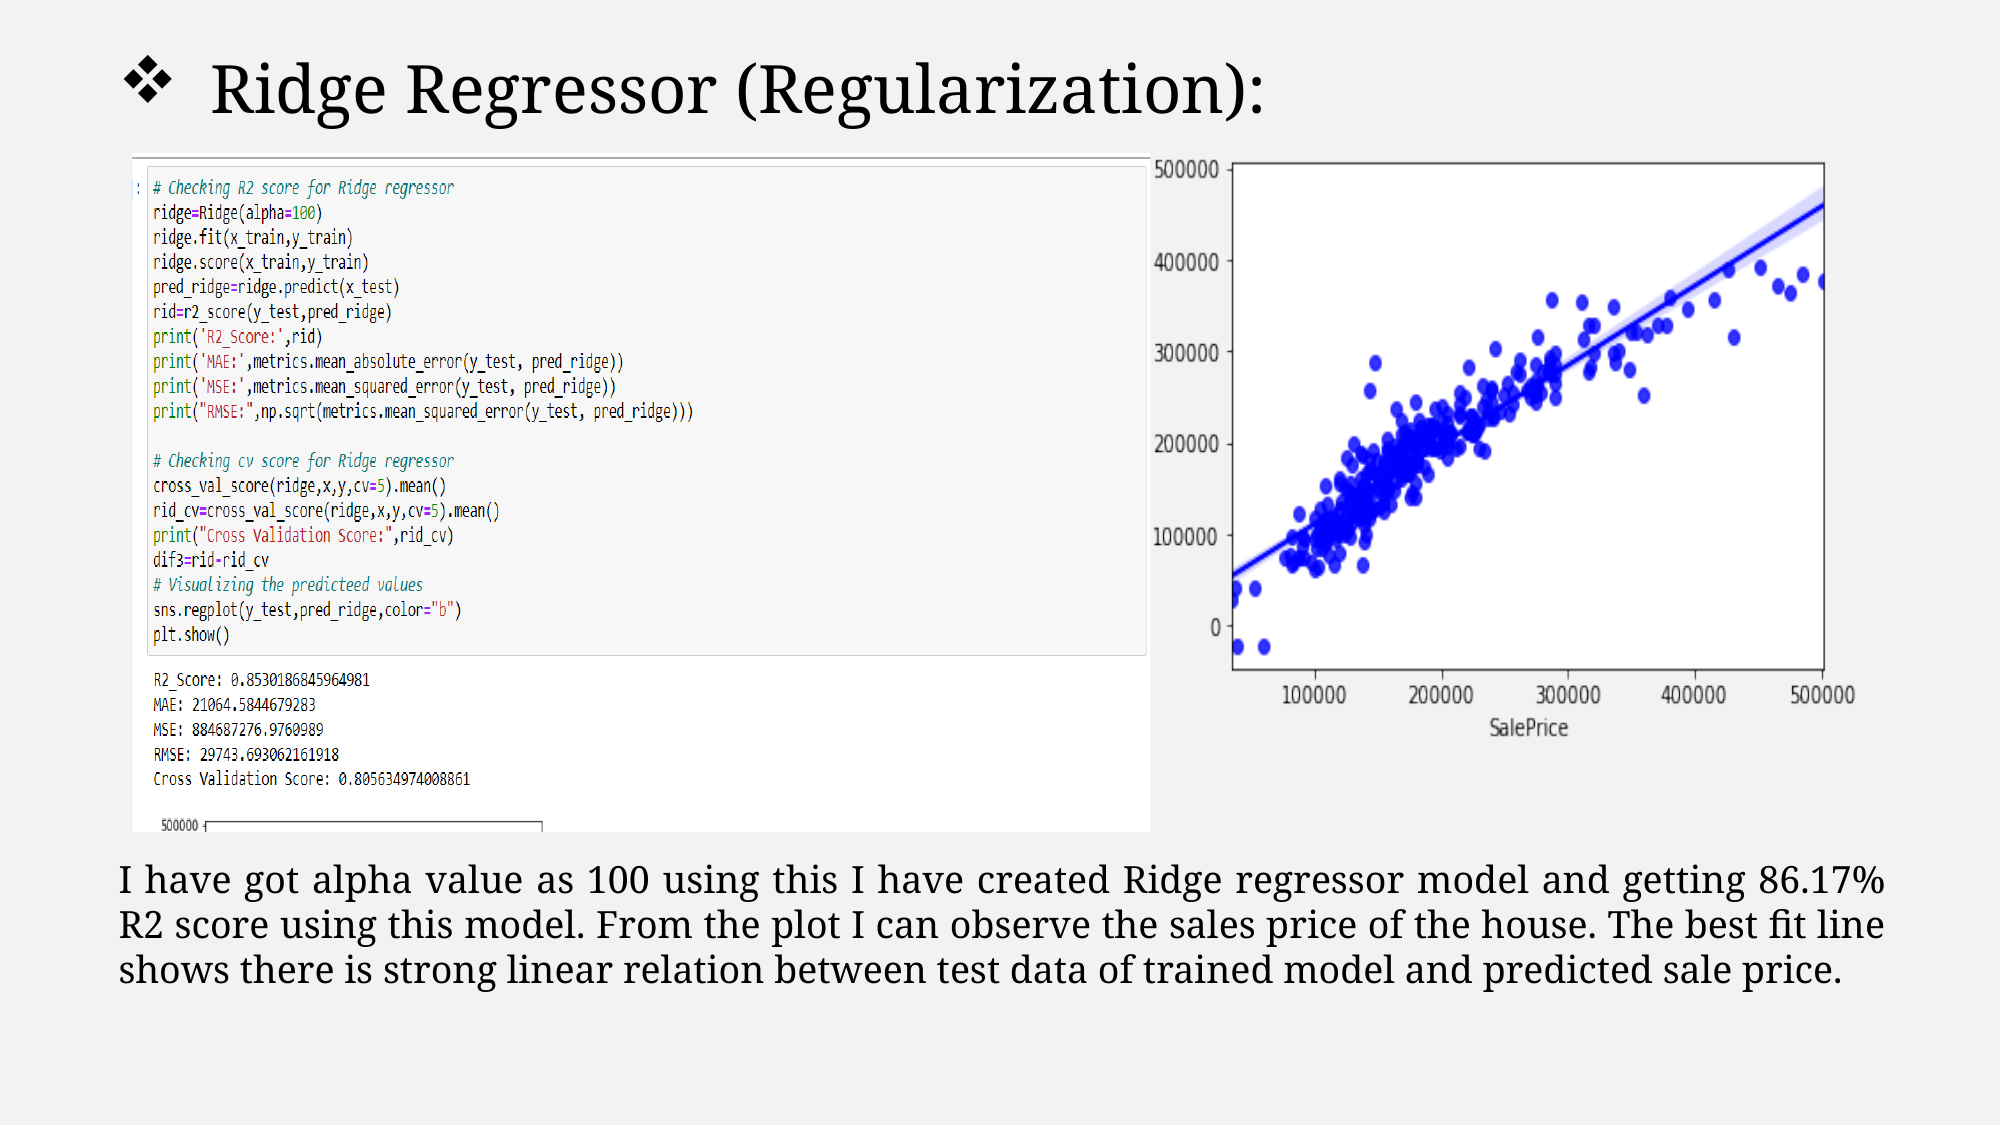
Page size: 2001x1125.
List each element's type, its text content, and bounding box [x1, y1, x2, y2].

text_box Ridge Regressor (Regularization): [103, 39, 1903, 135]
picture [132, 144, 1868, 832]
text_box I have got alpha value as 100 using this I have created Ridge regressor model and getting 86.17% R2 score using this model. From the plot I can observe the sales price of the house. The best fit line shows there is strong linear relation between test data of trained model and predicted sale price. [103, 848, 1903, 1044]
